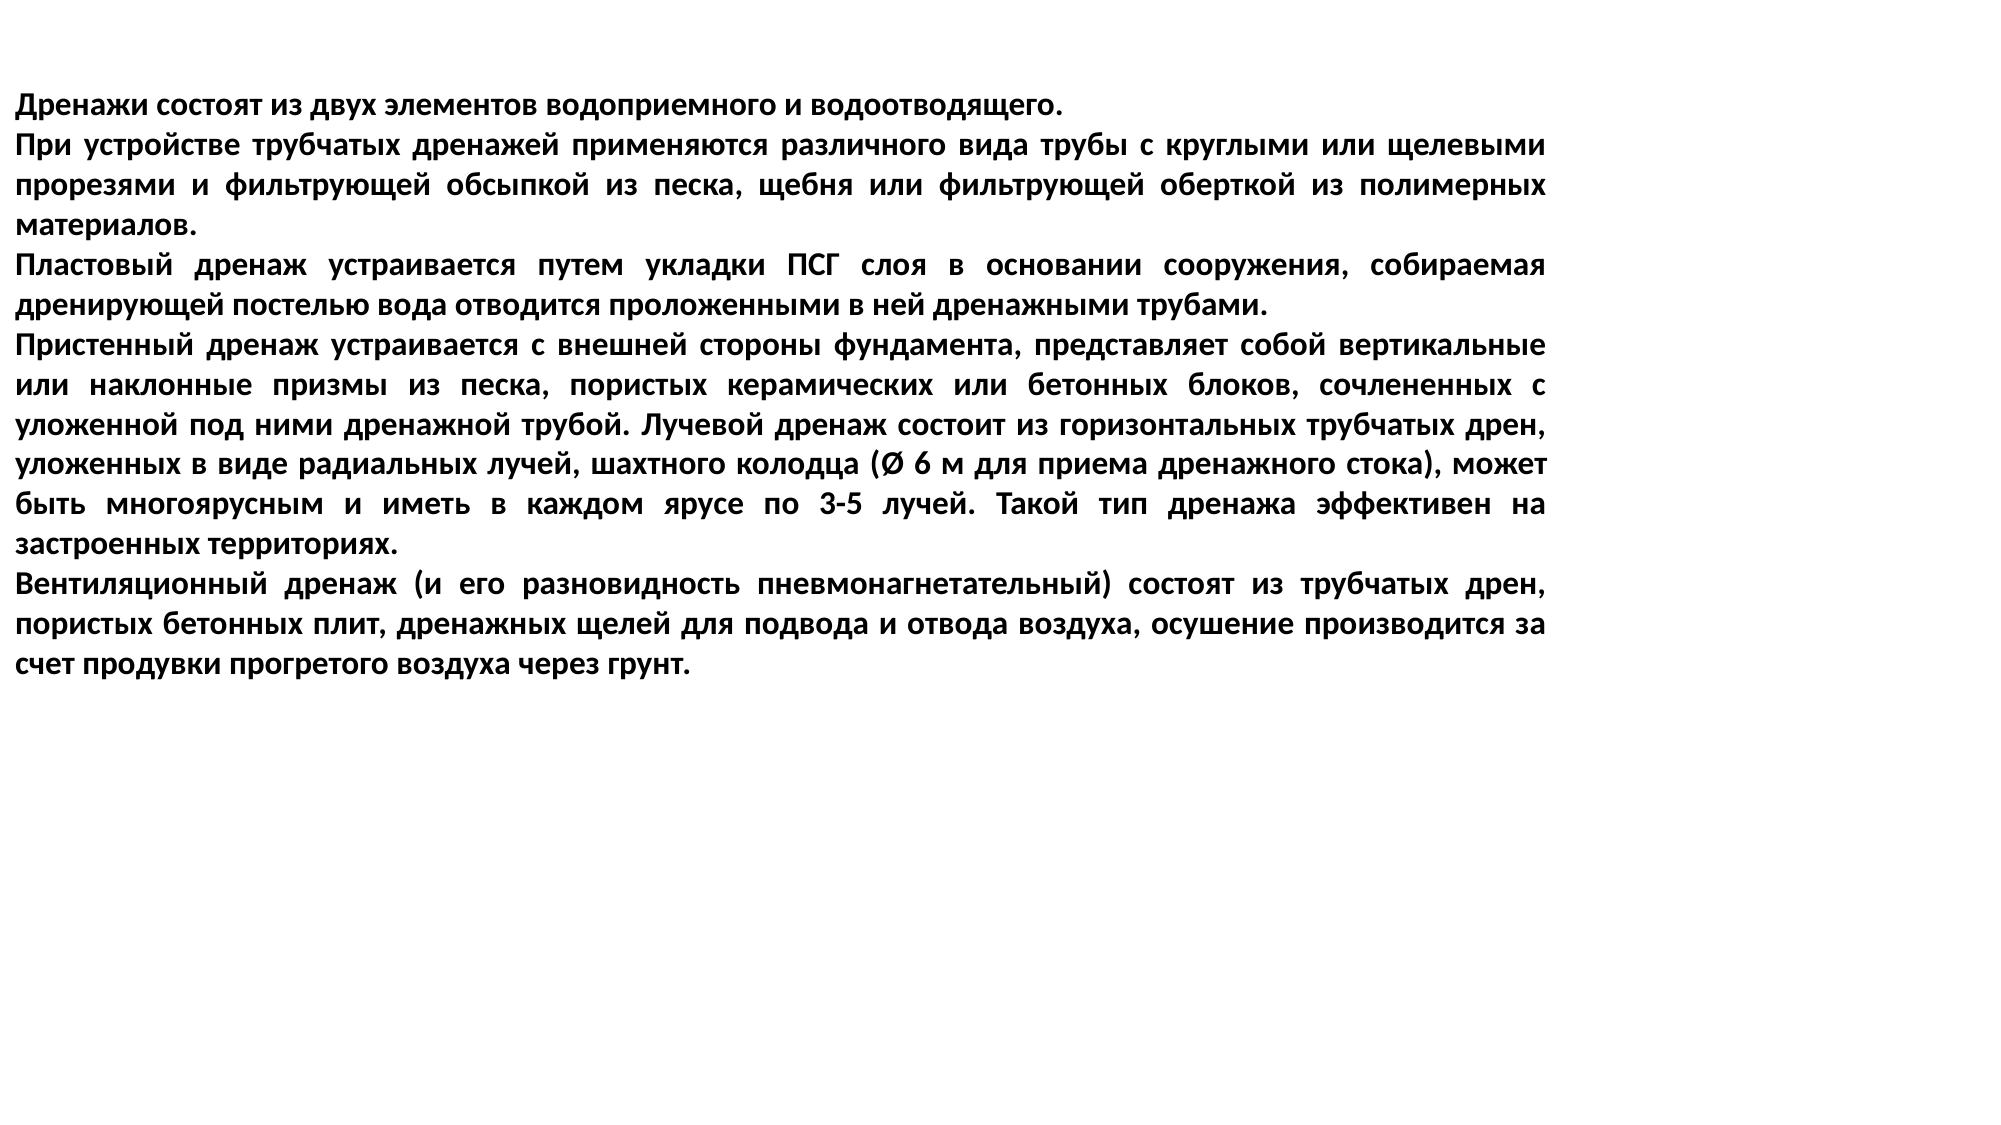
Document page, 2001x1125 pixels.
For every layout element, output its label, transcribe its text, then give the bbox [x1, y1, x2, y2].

text_box Дренажи состоят из двух элементов водоприемного и водоотводящего. При устройстве трубчатых дренажей применяются различного вида трубы с круглыми или щелевыми прорезями и фильтрующей обсыпкой из песка, щебня или фильтрующей оберткой из полимерных материалов. Пластовый дренаж устраивается путем укладки ПСГ слоя в основании сооружения, собираемая дренирующей постелью вода отводится проложенными в ней дренажными трубами. Пристенный дренаж устраивается с внешней стороны фундамента, представляет собой вертикальные или наклонные призмы из песка, пористых керамических или бетонных блоков, сочлененных с уложенной под ними дренажной трубой. Лучевой дренаж состоит из горизонтальных трубчатых дрен, уложенных в виде радиальных лучей, шахтного колодца (Ø 6 м для приема дренажного стока), может быть многоярусным и иметь в каждом ярусе по 3-5 лучей. Такой тип дренажа эффективен на застроенных территориях. Вентиляционный дренаж (и его разновидность пневмонагнетательный) состоят из трубчатых дрен, пористых бетонных плит, дренажных щелей для подвода и отвода воздуха, осушение производится за счет продувки прогретого воздуха через грунт. [0, 74, 1564, 689]
